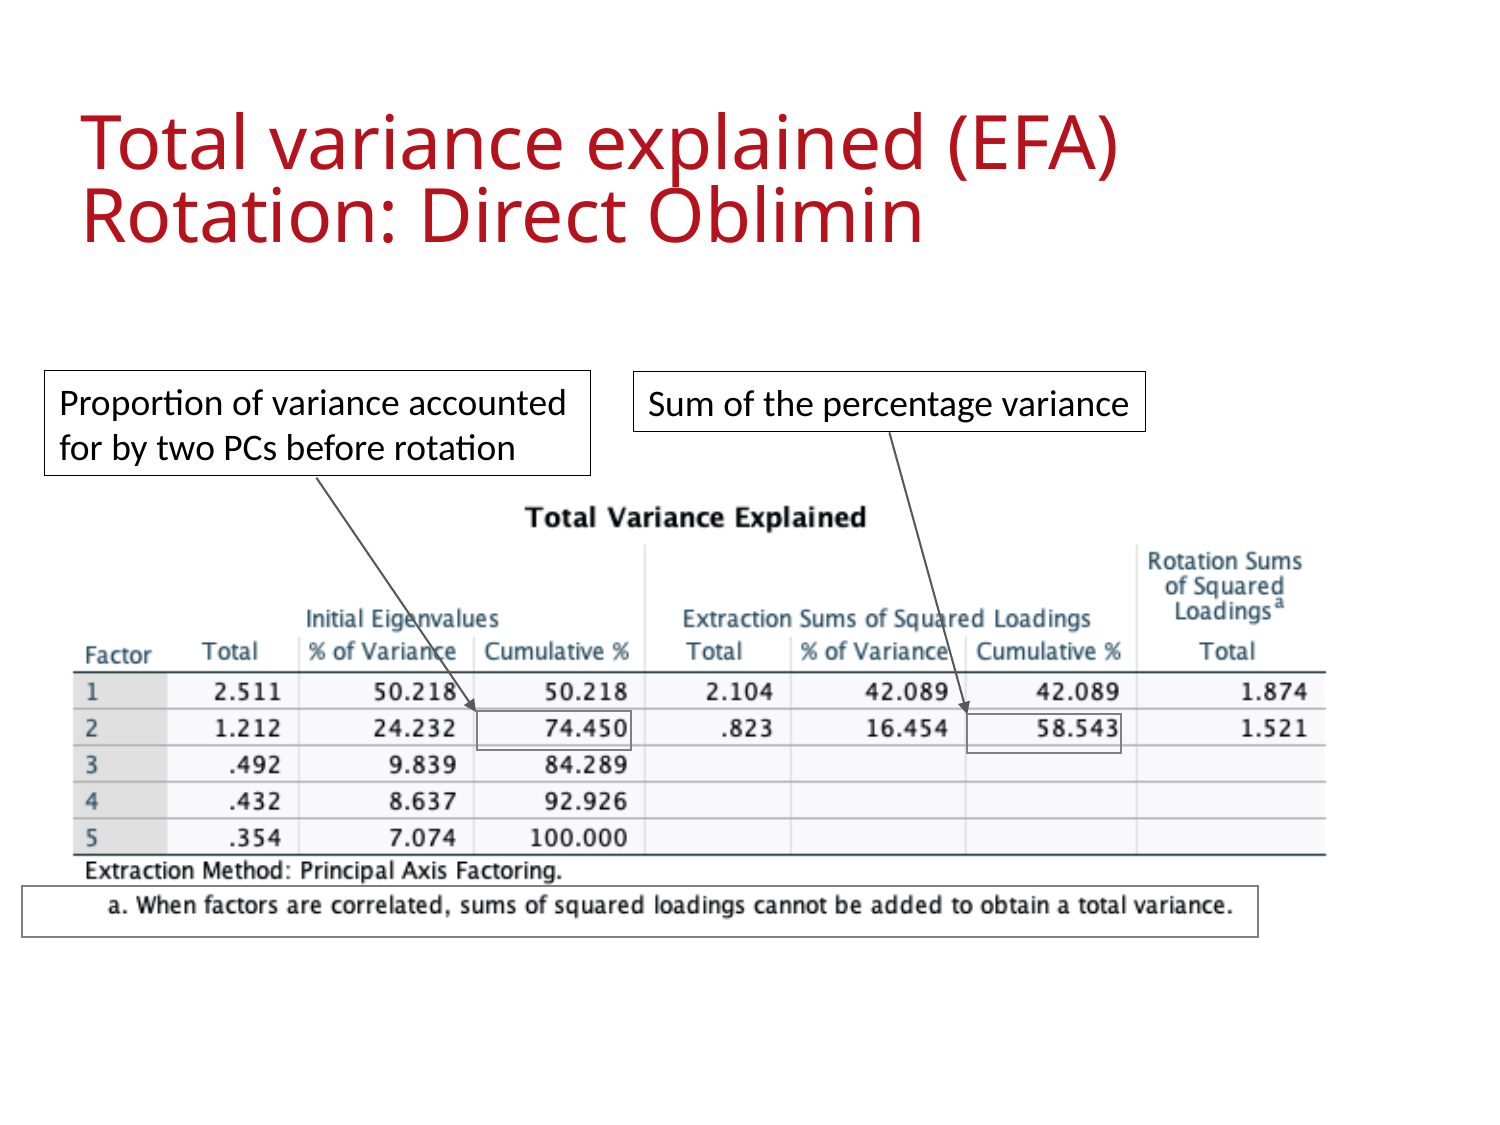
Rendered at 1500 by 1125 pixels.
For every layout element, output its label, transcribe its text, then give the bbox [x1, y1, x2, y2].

title Total variance explained (EFA) Rotation: Direct Oblimin [64, 90, 1176, 279]
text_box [22, 370, 1340, 938]
